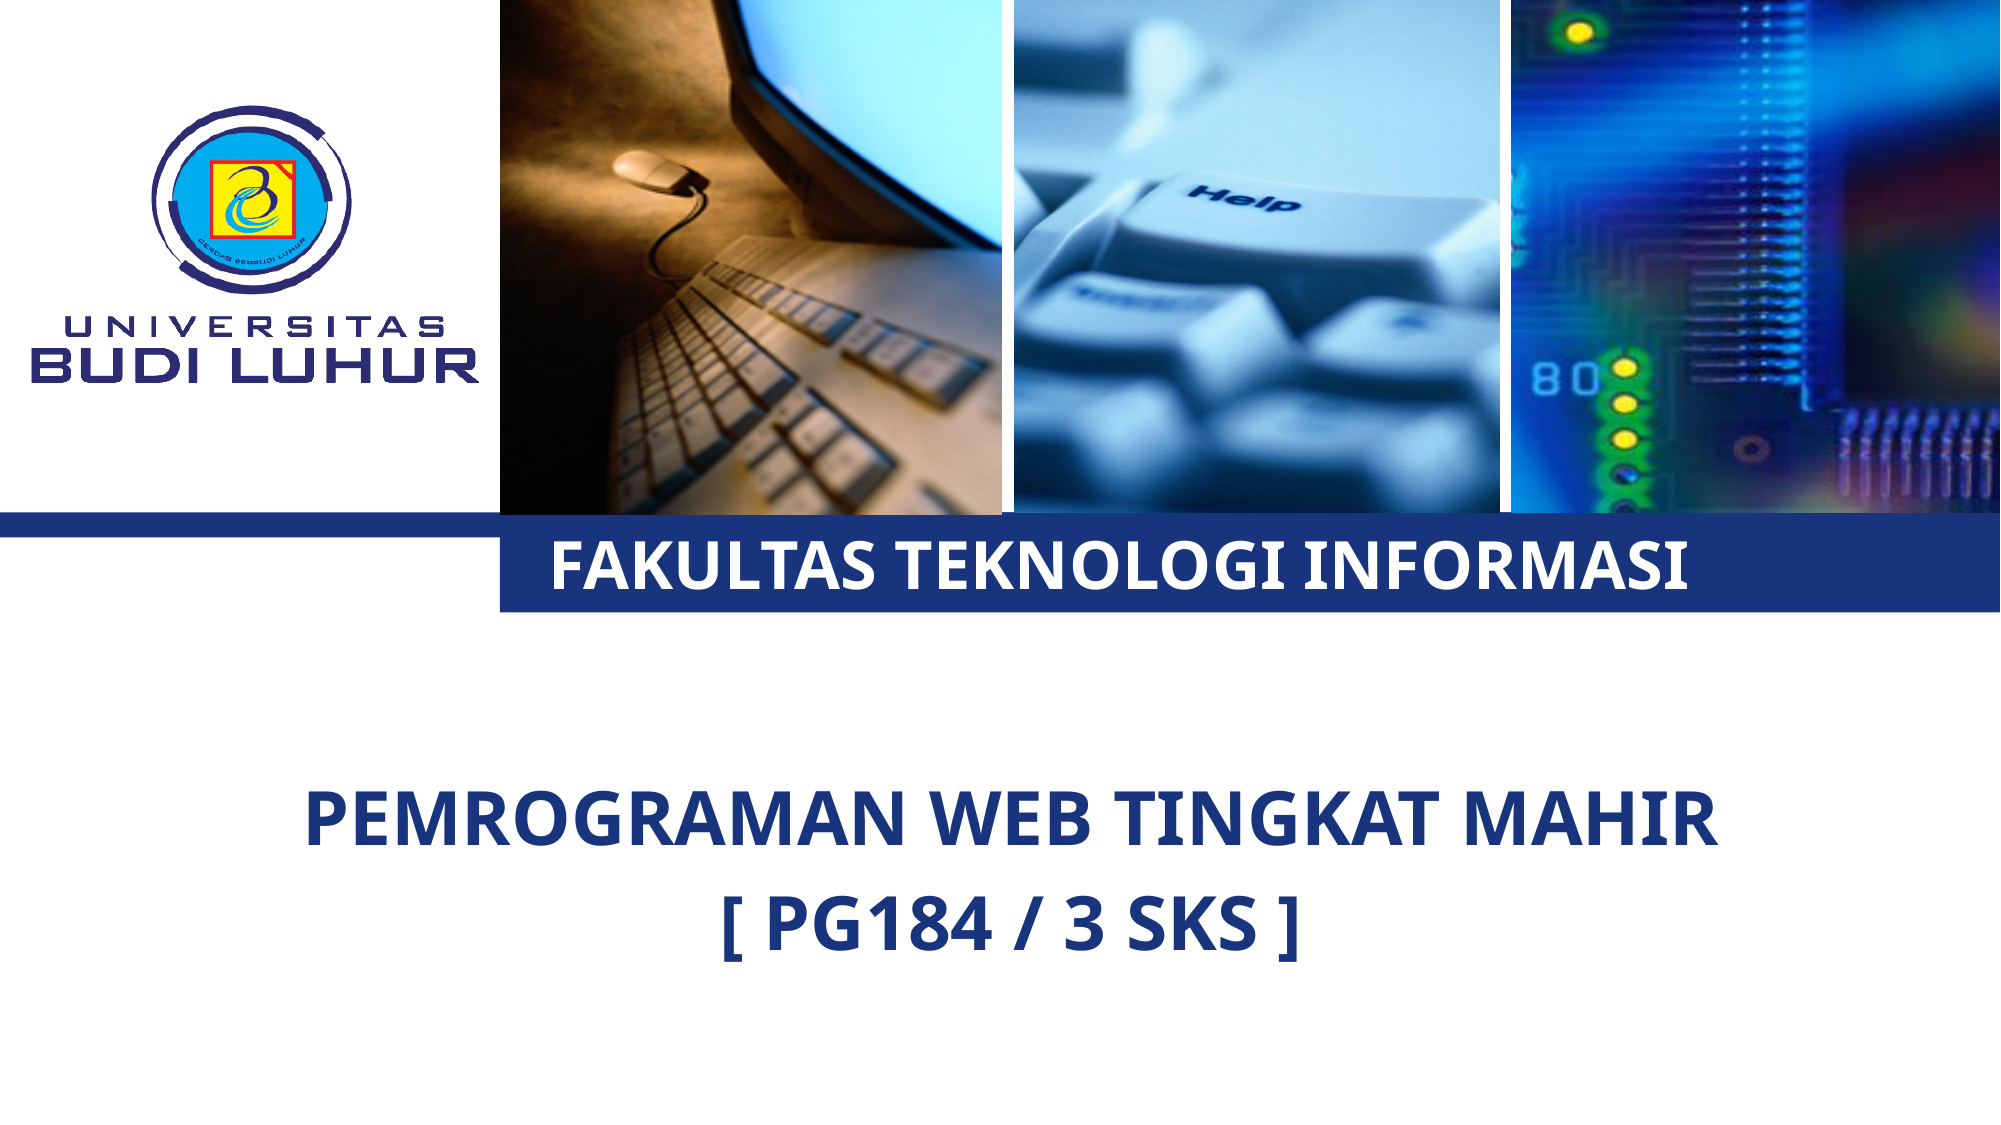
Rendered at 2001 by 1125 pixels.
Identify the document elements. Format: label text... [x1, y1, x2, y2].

picture [1014, 0, 1500, 499]
picture [20, 96, 487, 393]
subtitle PEMROGRAMAN WEB TINGKAT MAHIR [ PG184 / 3 SKS ] [161, 763, 1862, 1012]
picture [500, 0, 1002, 515]
picture [1511, 0, 2000, 513]
title FAKULTAS TEKNOLOGI INFORMASI [533, 499, 1983, 626]
